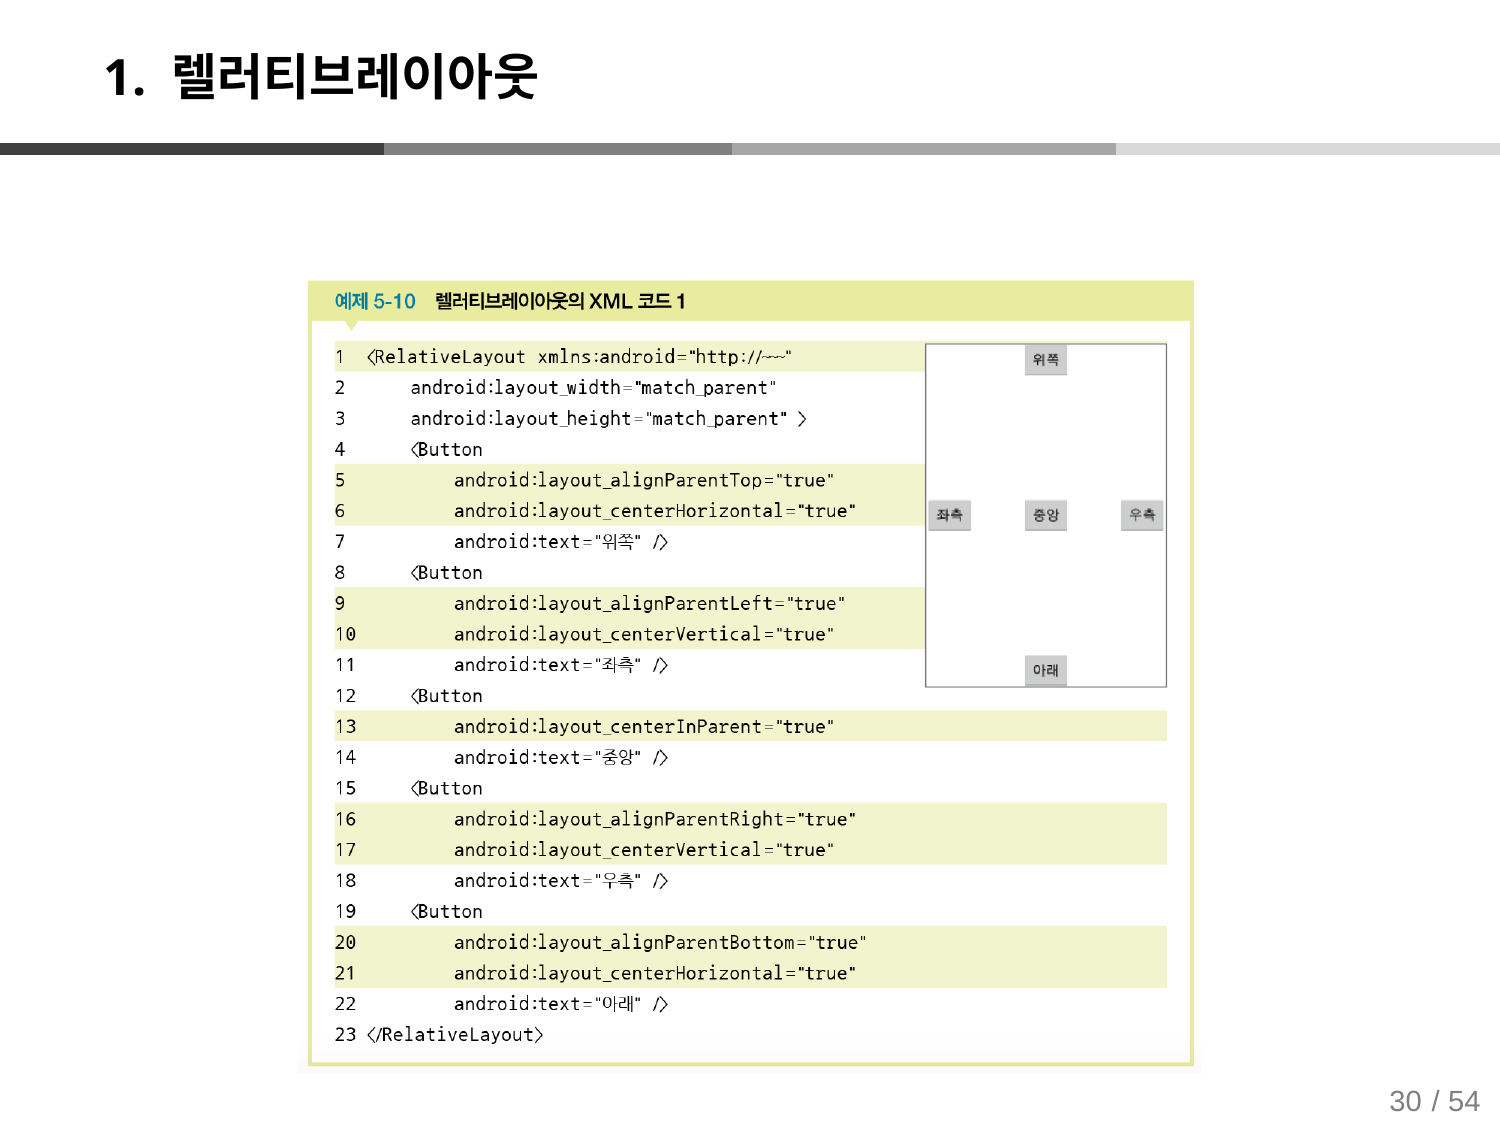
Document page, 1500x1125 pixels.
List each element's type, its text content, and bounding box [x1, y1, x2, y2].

picture [297, 272, 1202, 1073]
title 1. 렐러티브레이아웃 [88, 30, 1211, 121]
